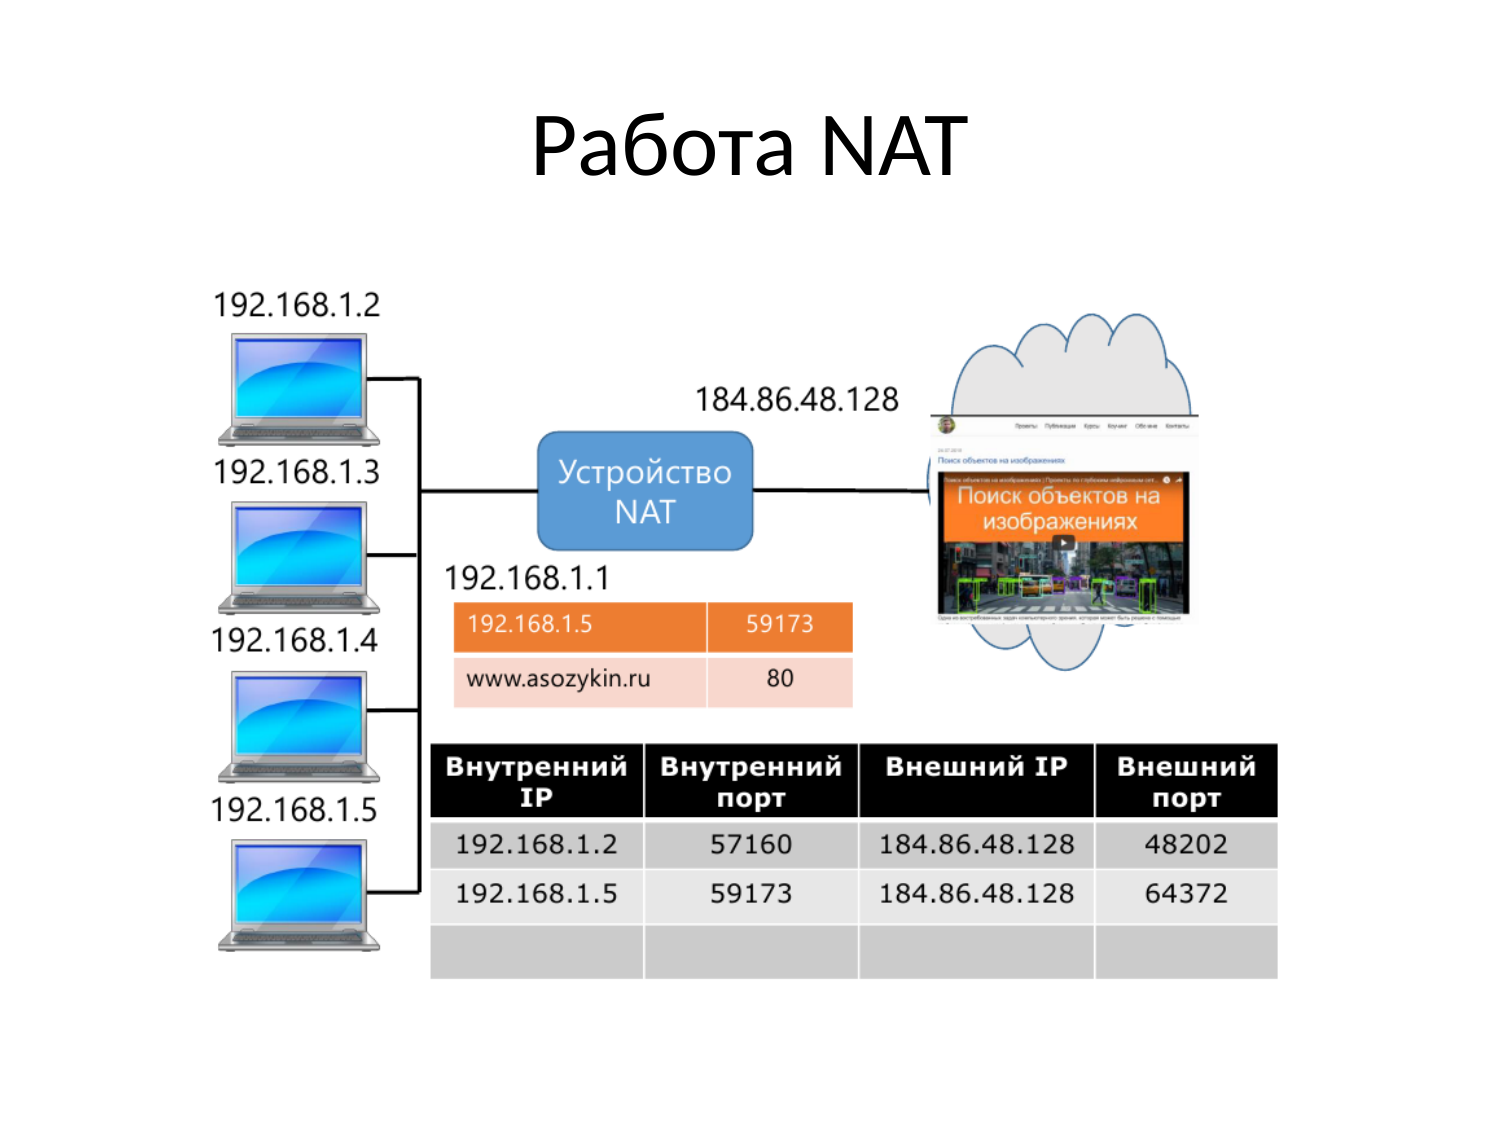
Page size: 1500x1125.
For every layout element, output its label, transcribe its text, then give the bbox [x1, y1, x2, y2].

title Работа NAT [75, 45, 1425, 233]
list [195, 262, 1305, 1006]
